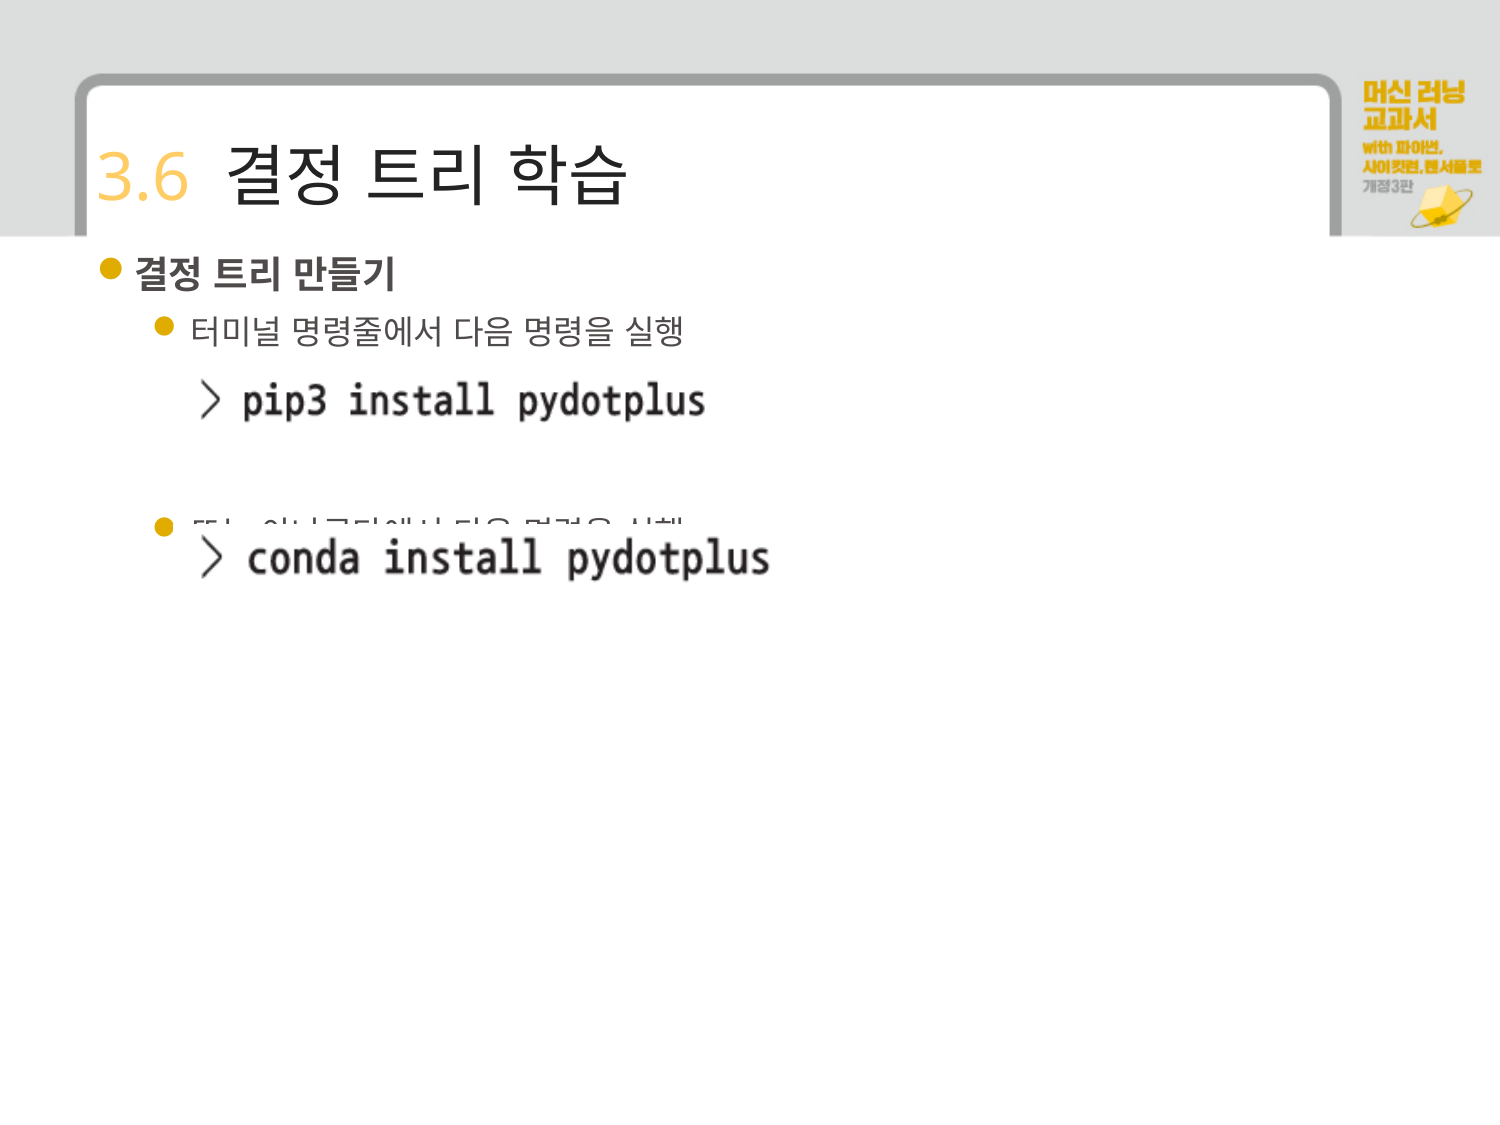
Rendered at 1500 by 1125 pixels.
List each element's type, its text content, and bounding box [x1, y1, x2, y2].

title 3.6 결정 트리 학습 [81, 90, 1412, 222]
list 결정 트리 만들기 터미널 명령줄에서 다음 명령을 실행 또는 아나콘다에서 다음 명령을 실행 [81, 239, 1440, 1054]
picture [0, 0, 1500, 1125]
